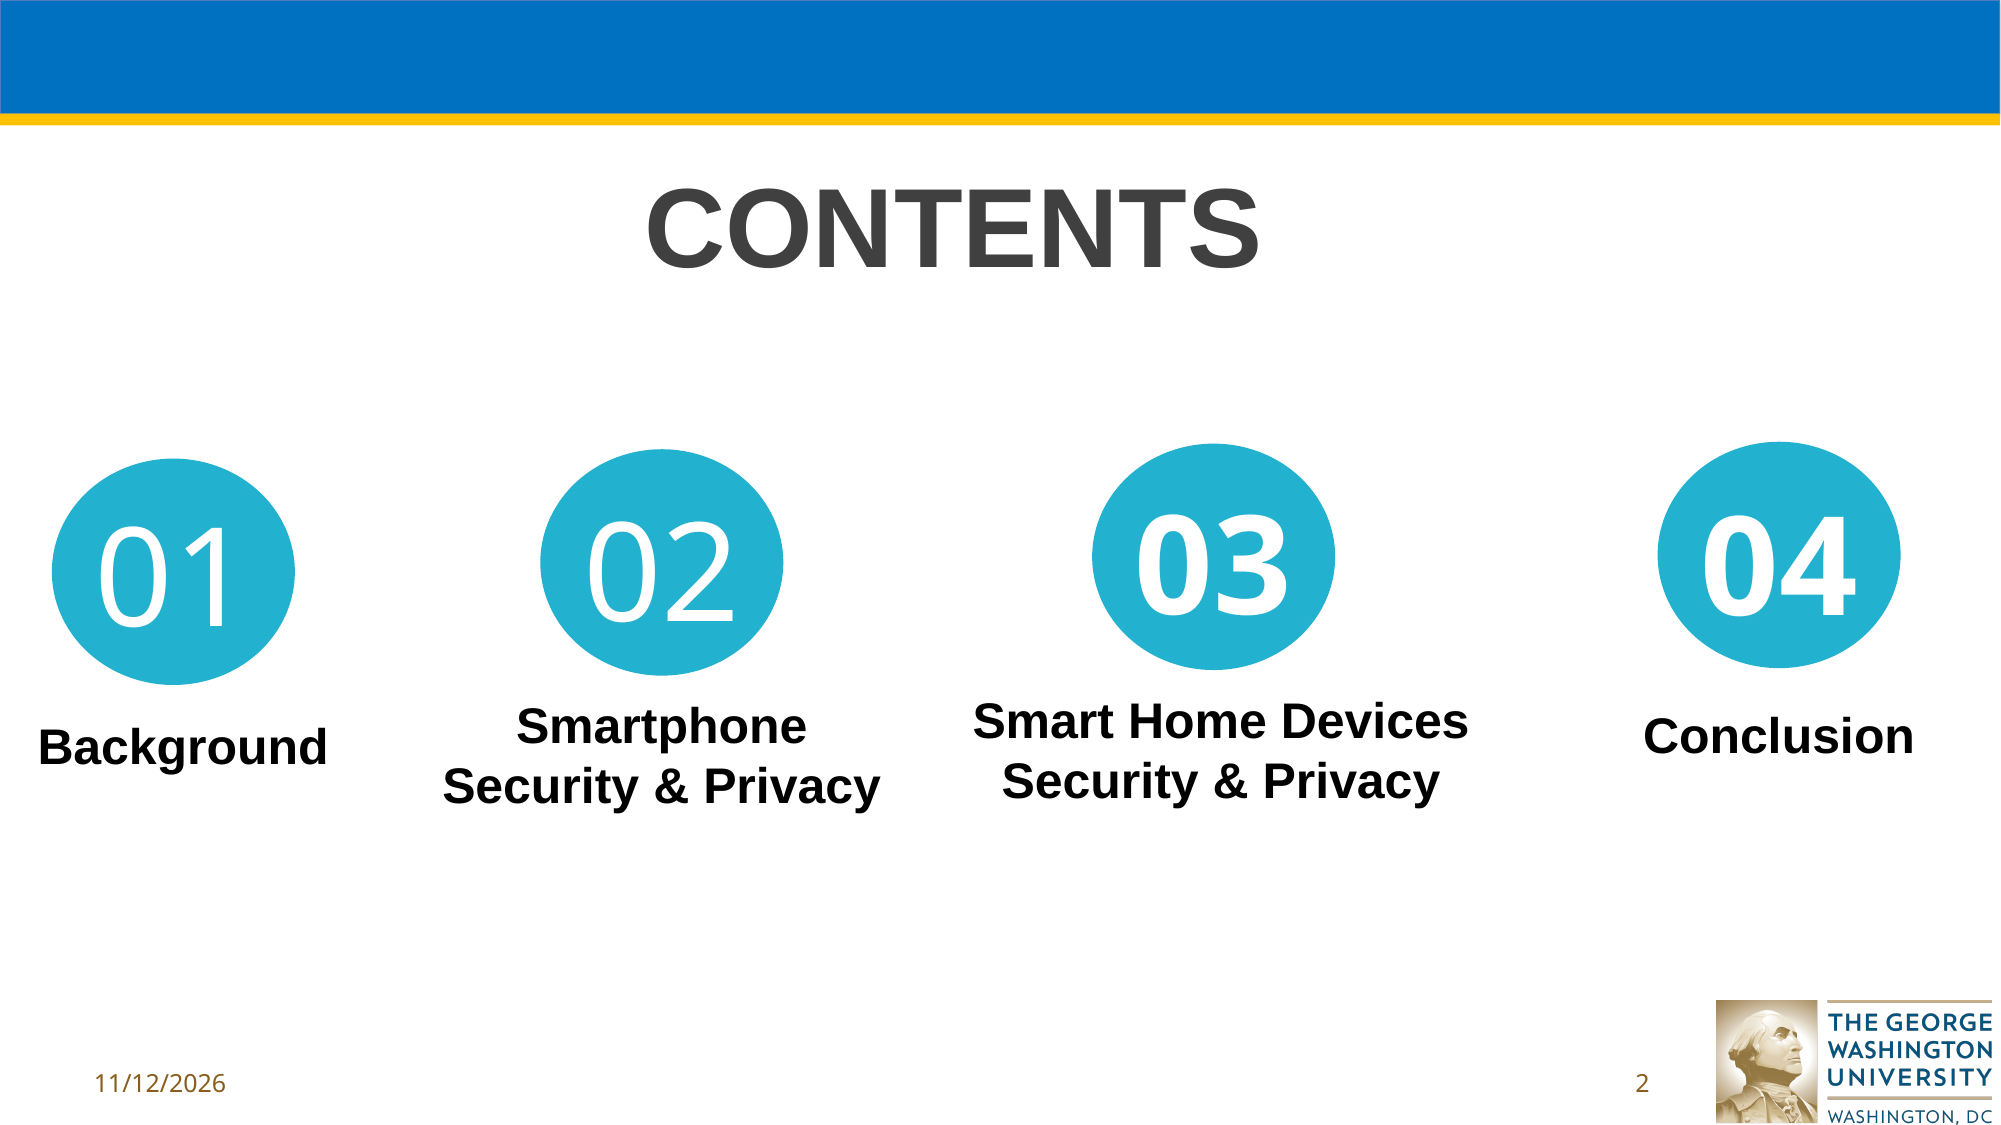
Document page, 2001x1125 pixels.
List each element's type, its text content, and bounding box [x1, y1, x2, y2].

text_box [592, 657, 732, 678]
text_box Smart Home Devices Security & Privacy [953, 681, 1489, 817]
text_box [1656, 481, 1685, 629]
text_box [1711, 651, 1847, 670]
text_box Conclusion [1563, 696, 1995, 772]
text_box [1696, 440, 1862, 470]
text_box [1873, 480, 1903, 630]
picture [1716, 1000, 1992, 1125]
text_box [756, 488, 785, 637]
text_box CONTENTS [629, 147, 1278, 298]
text_box [538, 488, 568, 637]
text_box [1090, 482, 1120, 632]
text_box [1134, 442, 1293, 469]
text_box Smartphone Security & Privacy [418, 685, 905, 821]
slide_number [78, 1055, 546, 1115]
text_box [1141, 650, 1286, 672]
text_box 04 [1685, 470, 1873, 651]
slide_number 2 [1452, 1055, 1665, 1115]
text_box [580, 447, 743, 476]
text_box [1308, 483, 1337, 631]
text_box 03 [1120, 469, 1308, 650]
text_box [0, 458, 383, 784]
text_box 02 [568, 476, 756, 657]
